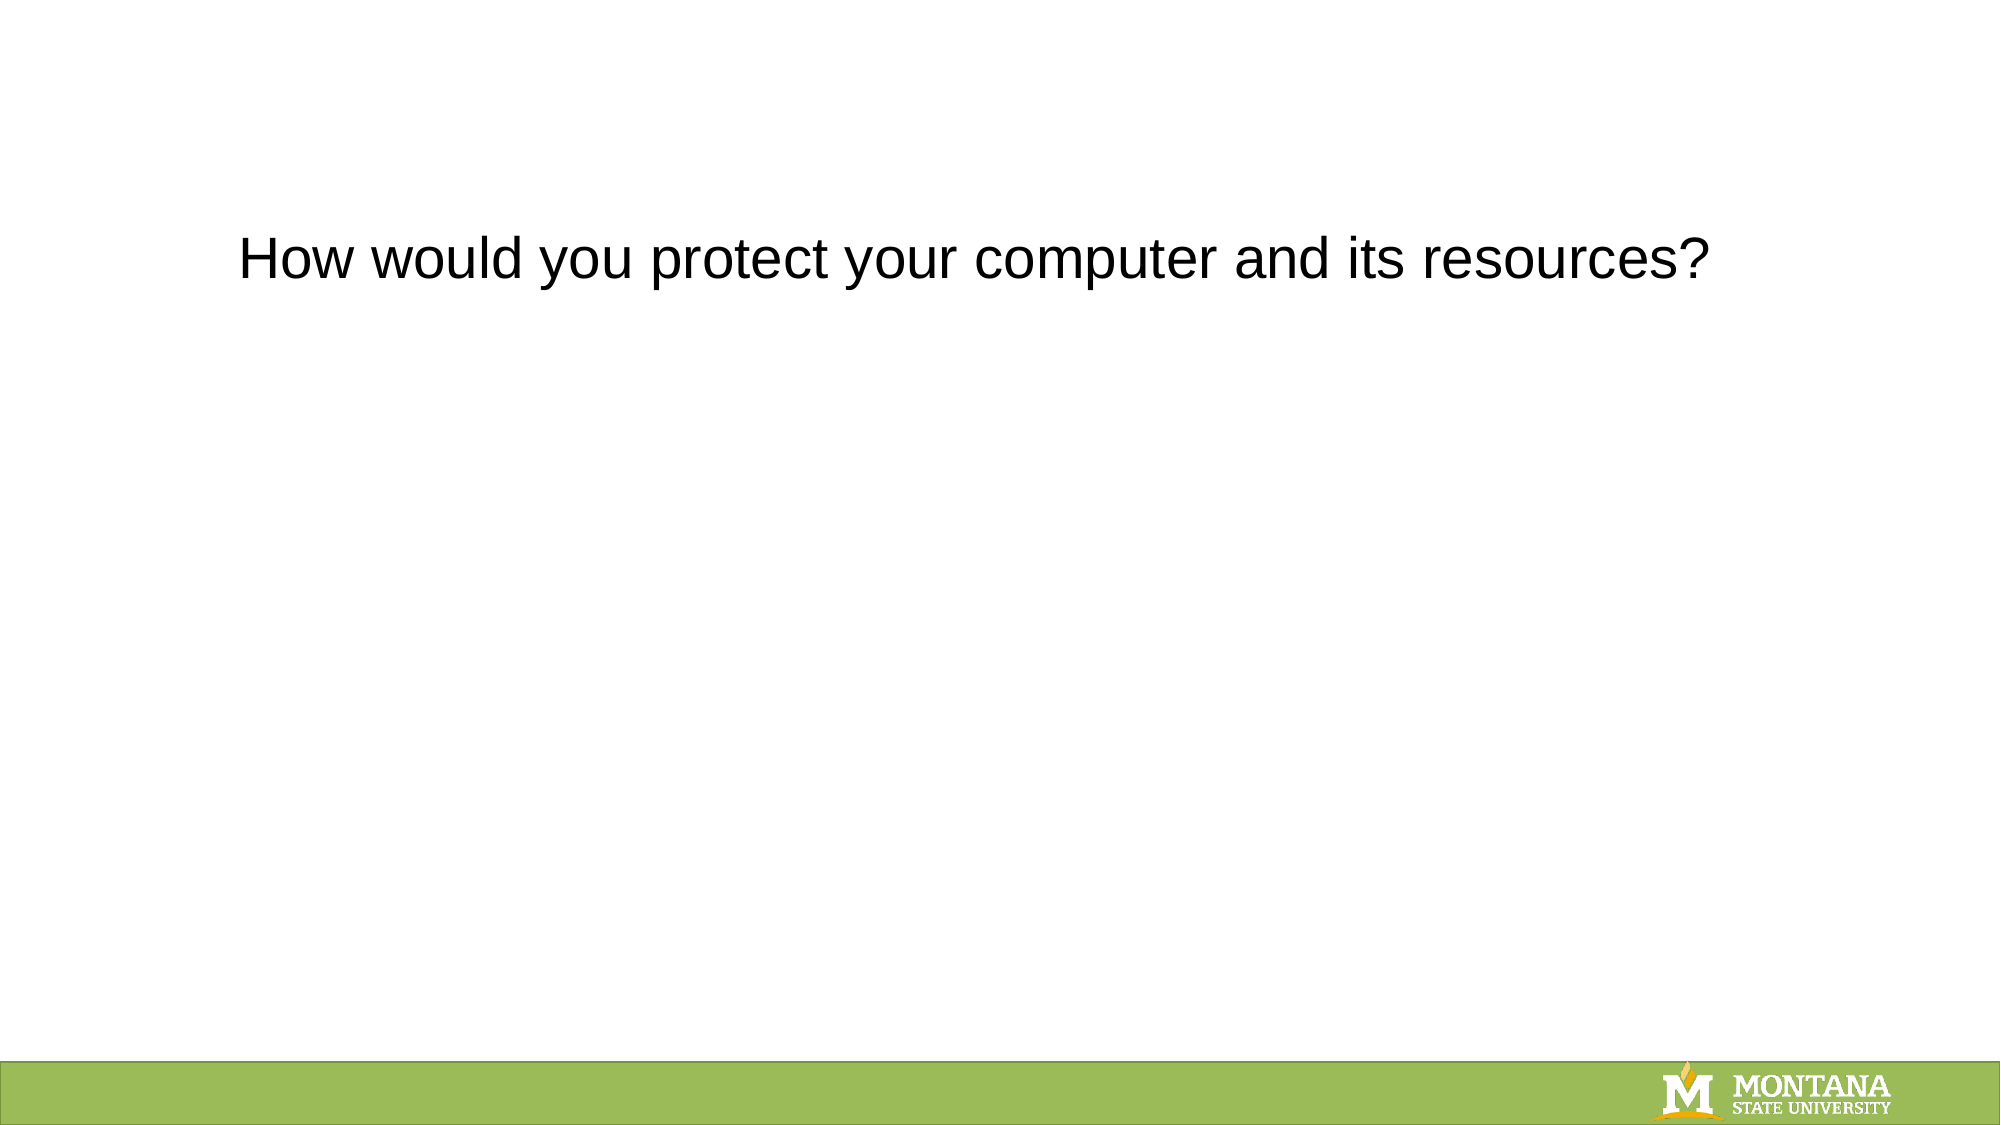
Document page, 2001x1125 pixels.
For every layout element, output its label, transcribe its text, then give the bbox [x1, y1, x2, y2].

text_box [1892, 1060, 2000, 1125]
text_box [0, 1060, 1647, 1125]
picture [1649, 1060, 1892, 1122]
text_box How would you protect your computer and its resources? [208, 212, 1759, 298]
